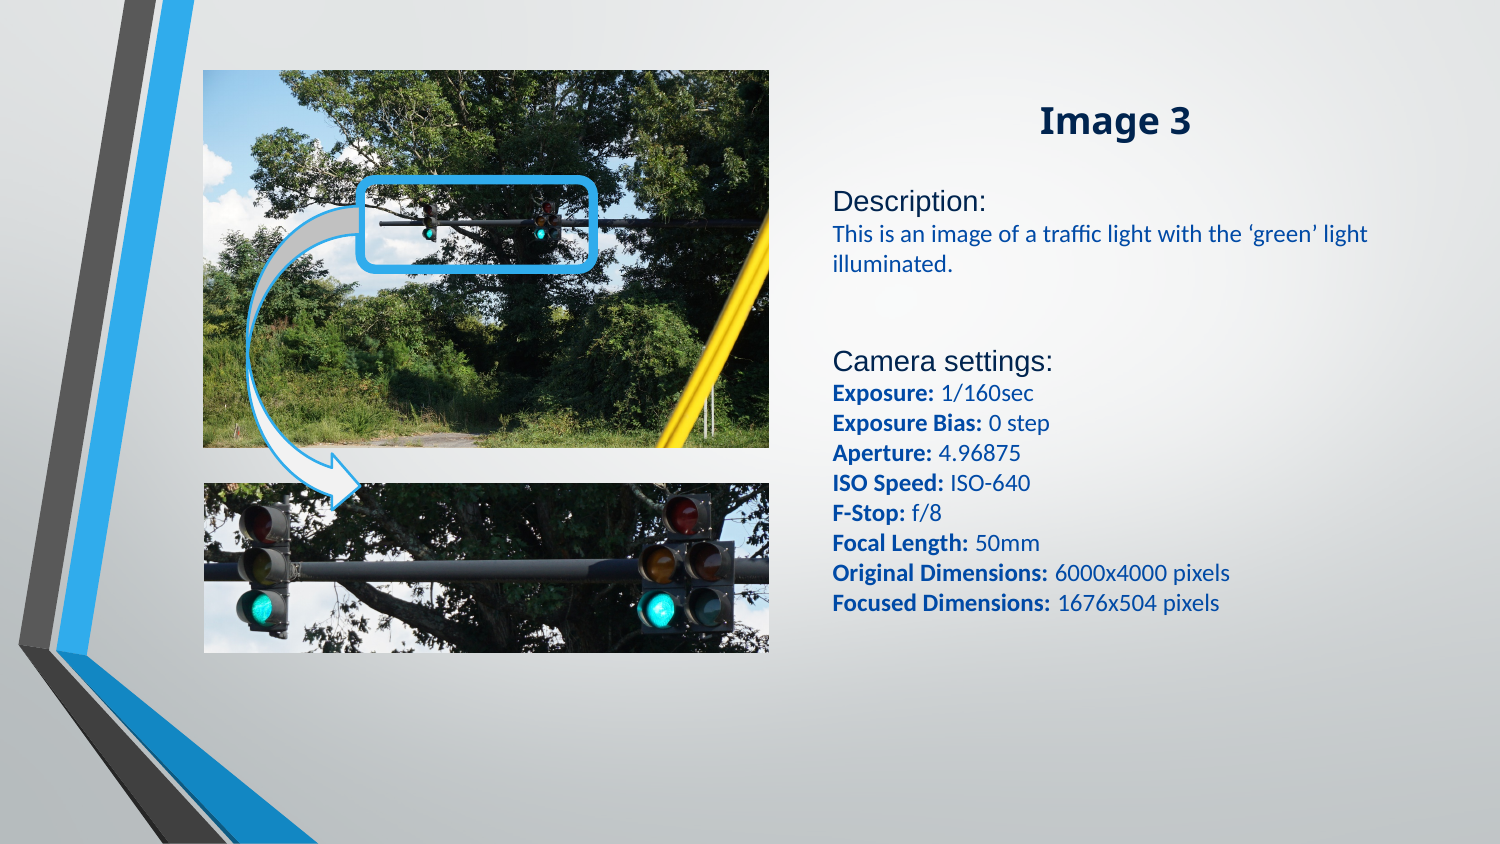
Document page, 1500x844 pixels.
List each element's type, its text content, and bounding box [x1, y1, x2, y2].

text_box [268, 448, 360, 483]
picture [203, 483, 769, 654]
list Image 3 [912, 81, 1319, 167]
picture [203, 70, 770, 448]
text_box Description: This is an image of a traffic light with the ‘green’ light illuminated. Camera settings: Exposure: 1/160sec Exposure Bias: 0 step Aperture: 4.96875 ISO Speed: ISO-640 F-Stop: f/8 Focal Length: 50mm Original Dimensions: 6000x4000 pixels Focused Dimensions: 1676x504 pixels [817, 167, 1448, 788]
